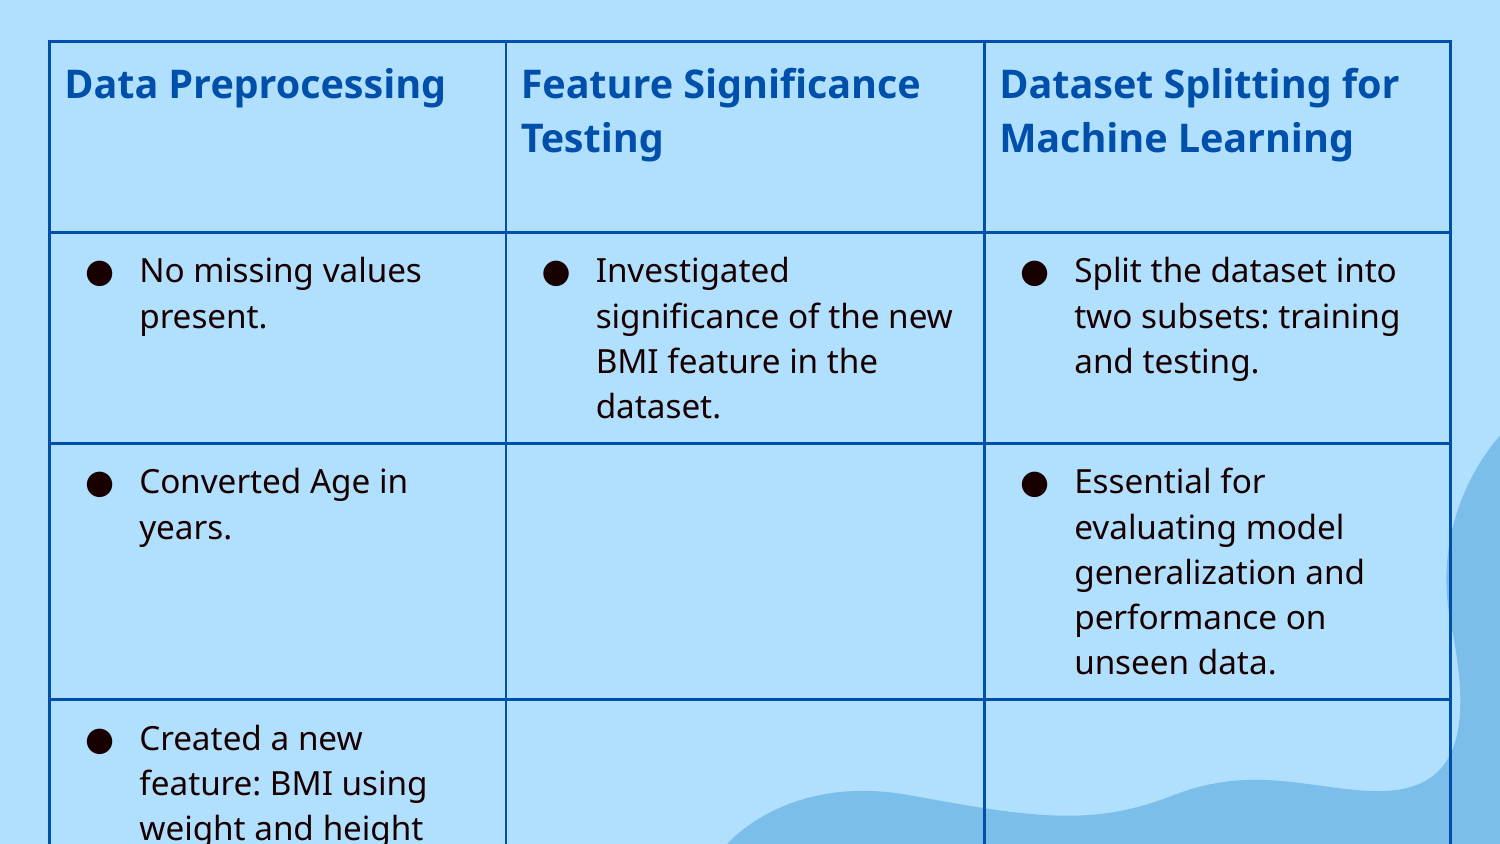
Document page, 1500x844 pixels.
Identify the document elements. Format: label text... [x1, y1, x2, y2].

table_cell Converted Age in years. [51, 445, 505, 698]
table_header Dataset Splitting for Machine Learning [986, 43, 1449, 231]
table_cell [986, 701, 1449, 844]
table_header Data Preprocessing [51, 43, 505, 231]
table_cell Created a new feature: BMI using weight and height [51, 701, 505, 844]
table_cell Split the dataset into two subsets: training and testing. [986, 234, 1449, 442]
table_cell [507, 701, 983, 844]
table_cell Investigated significance of the new BMI feature in the dataset. [507, 234, 983, 442]
table_cell Essential for evaluating model generalization and performance on unseen data. [986, 445, 1449, 698]
table_cell No missing values present. [51, 234, 505, 442]
table_cell [507, 445, 983, 698]
table_header Feature Significance Testing [507, 43, 983, 231]
